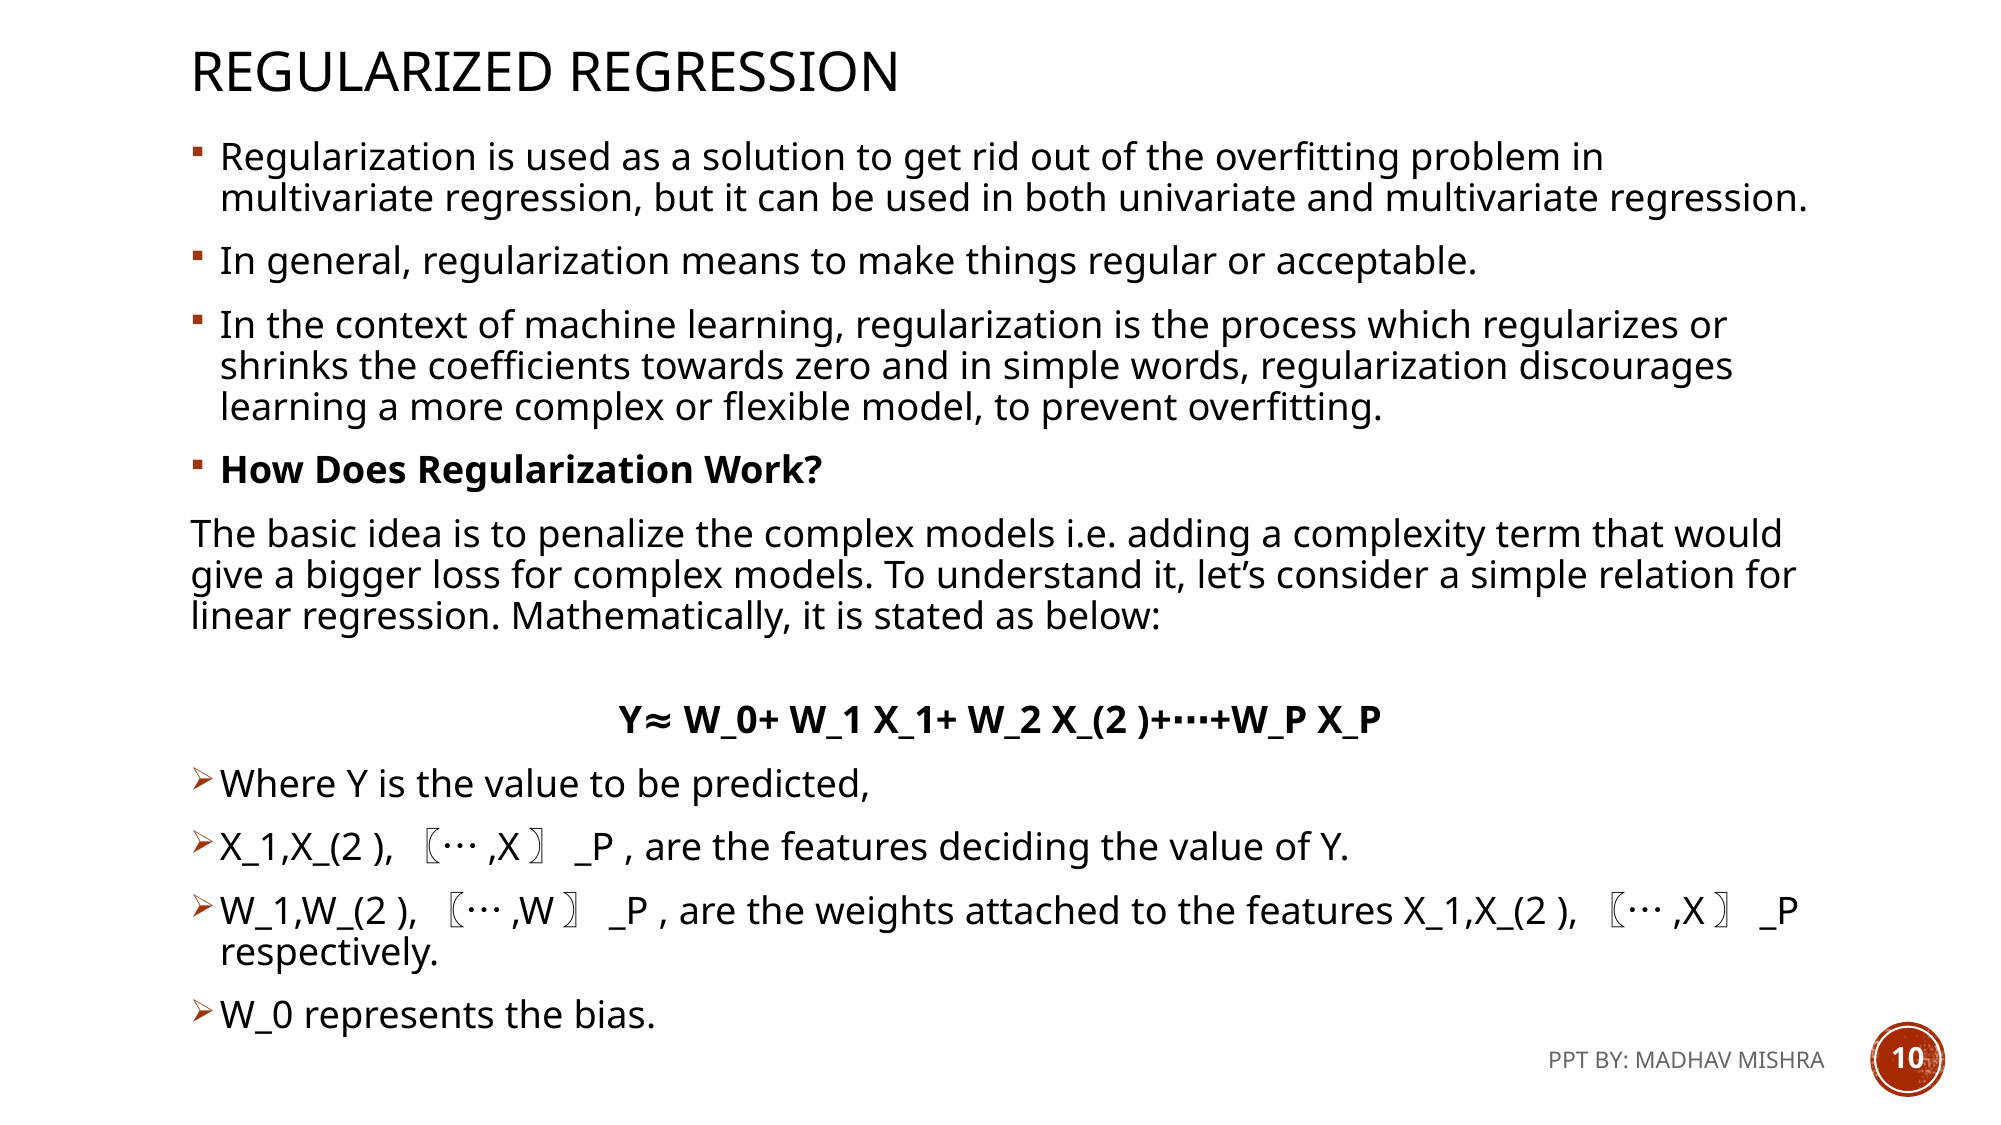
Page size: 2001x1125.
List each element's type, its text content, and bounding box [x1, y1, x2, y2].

list Regularization is used as a solution to get rid out of the overfitting problem in multivariate regression, but it can be used in both univariate and multivariate regression. In general, regularization means to make things regular or acceptable. In the context of machine learning, regularization is the process which regularizes or shrinks the coefficients towards zero and in simple words, regularization discourages learning a more complex or flexible model, to prevent overfitting. How Does Regularization Work? The basic idea is to penalize the complex models i.e. adding a complexity term that would give a bigger loss for complex models. To understand it, let’s consider a simple relation for linear regression. Mathematically, it is stated as below: Y≈ W_0+ W_1 X_1+ W_2 X_(2 )+⋯+W_P X_P Where Y is the value to be predicted, X_1,X_(2 ),〖…,X〗_P , are the features deciding the value of Y. W_1,W_(2 ),〖…,W〗_P , are the weights attached to the features X_1,X_(2 ),〖…,X〗_P respectively. W_0 represents the bias. [175, 129, 1826, 1089]
title Regularized Regression [175, 36, 1826, 112]
slide_number 10 [1855, 1028, 1961, 1089]
footer PPT BY: MADHAV MISHRA [1533, 1028, 1855, 1089]
